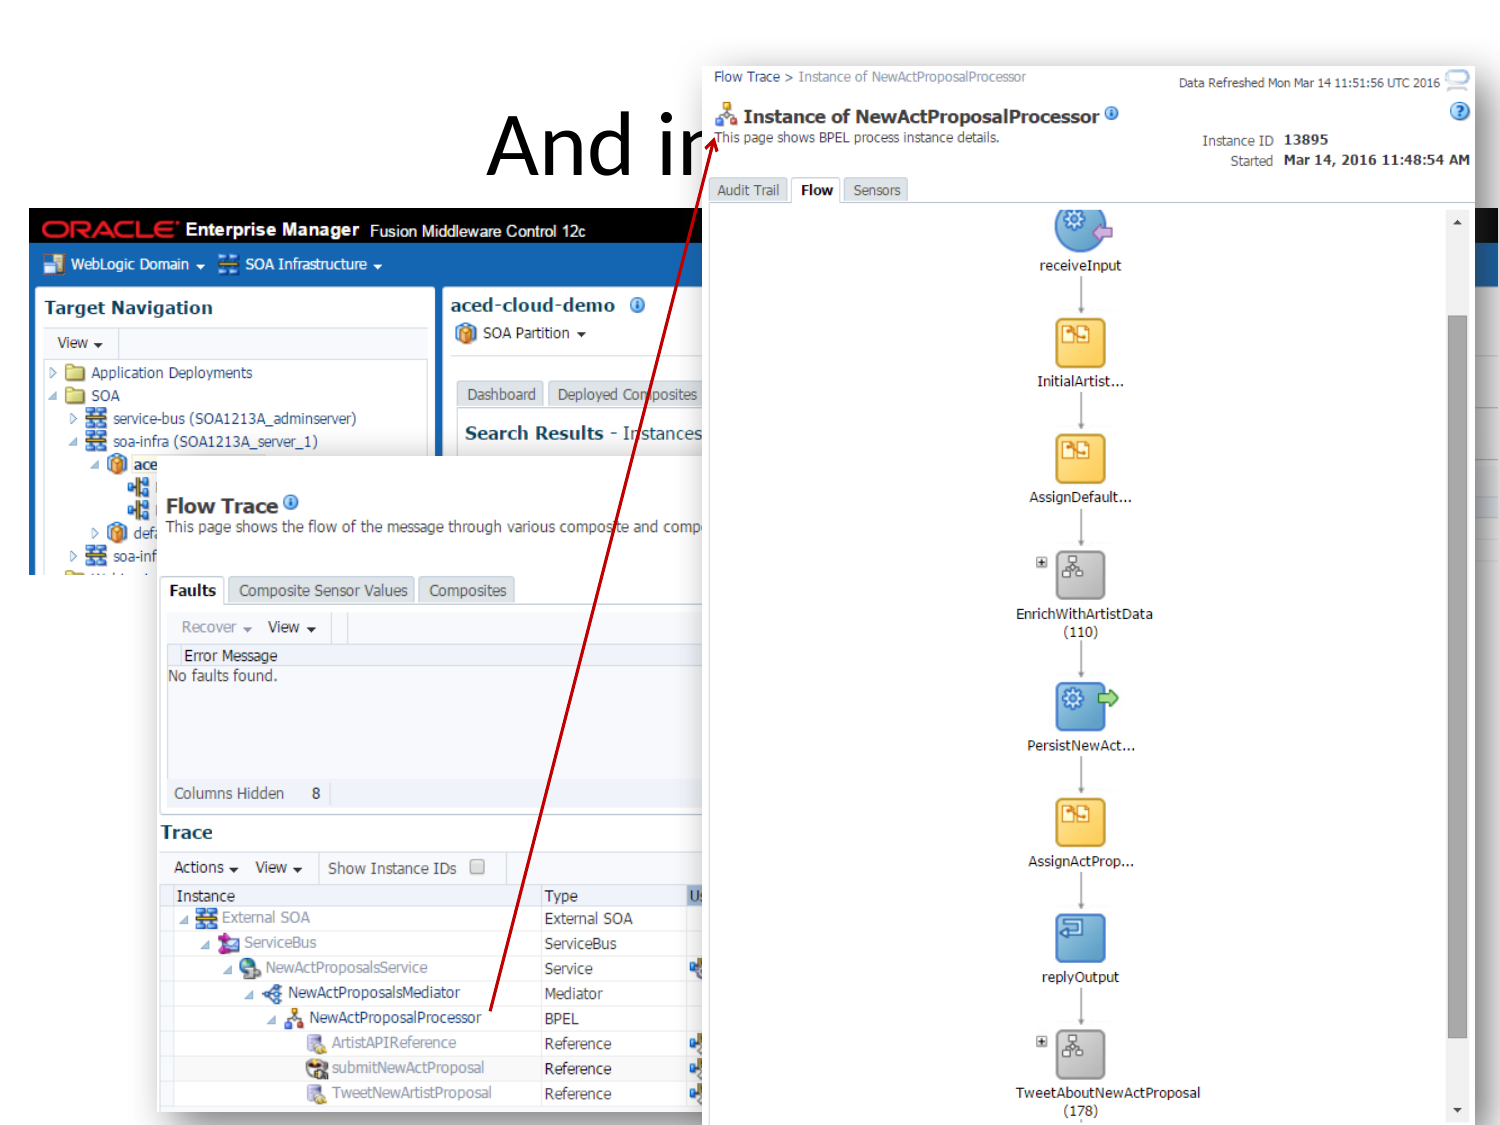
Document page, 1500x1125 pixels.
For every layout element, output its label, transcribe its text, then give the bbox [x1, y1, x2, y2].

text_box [489, 136, 715, 1012]
picture [29, 66, 1498, 1125]
title And in SOA CS [75, 45, 1425, 206]
